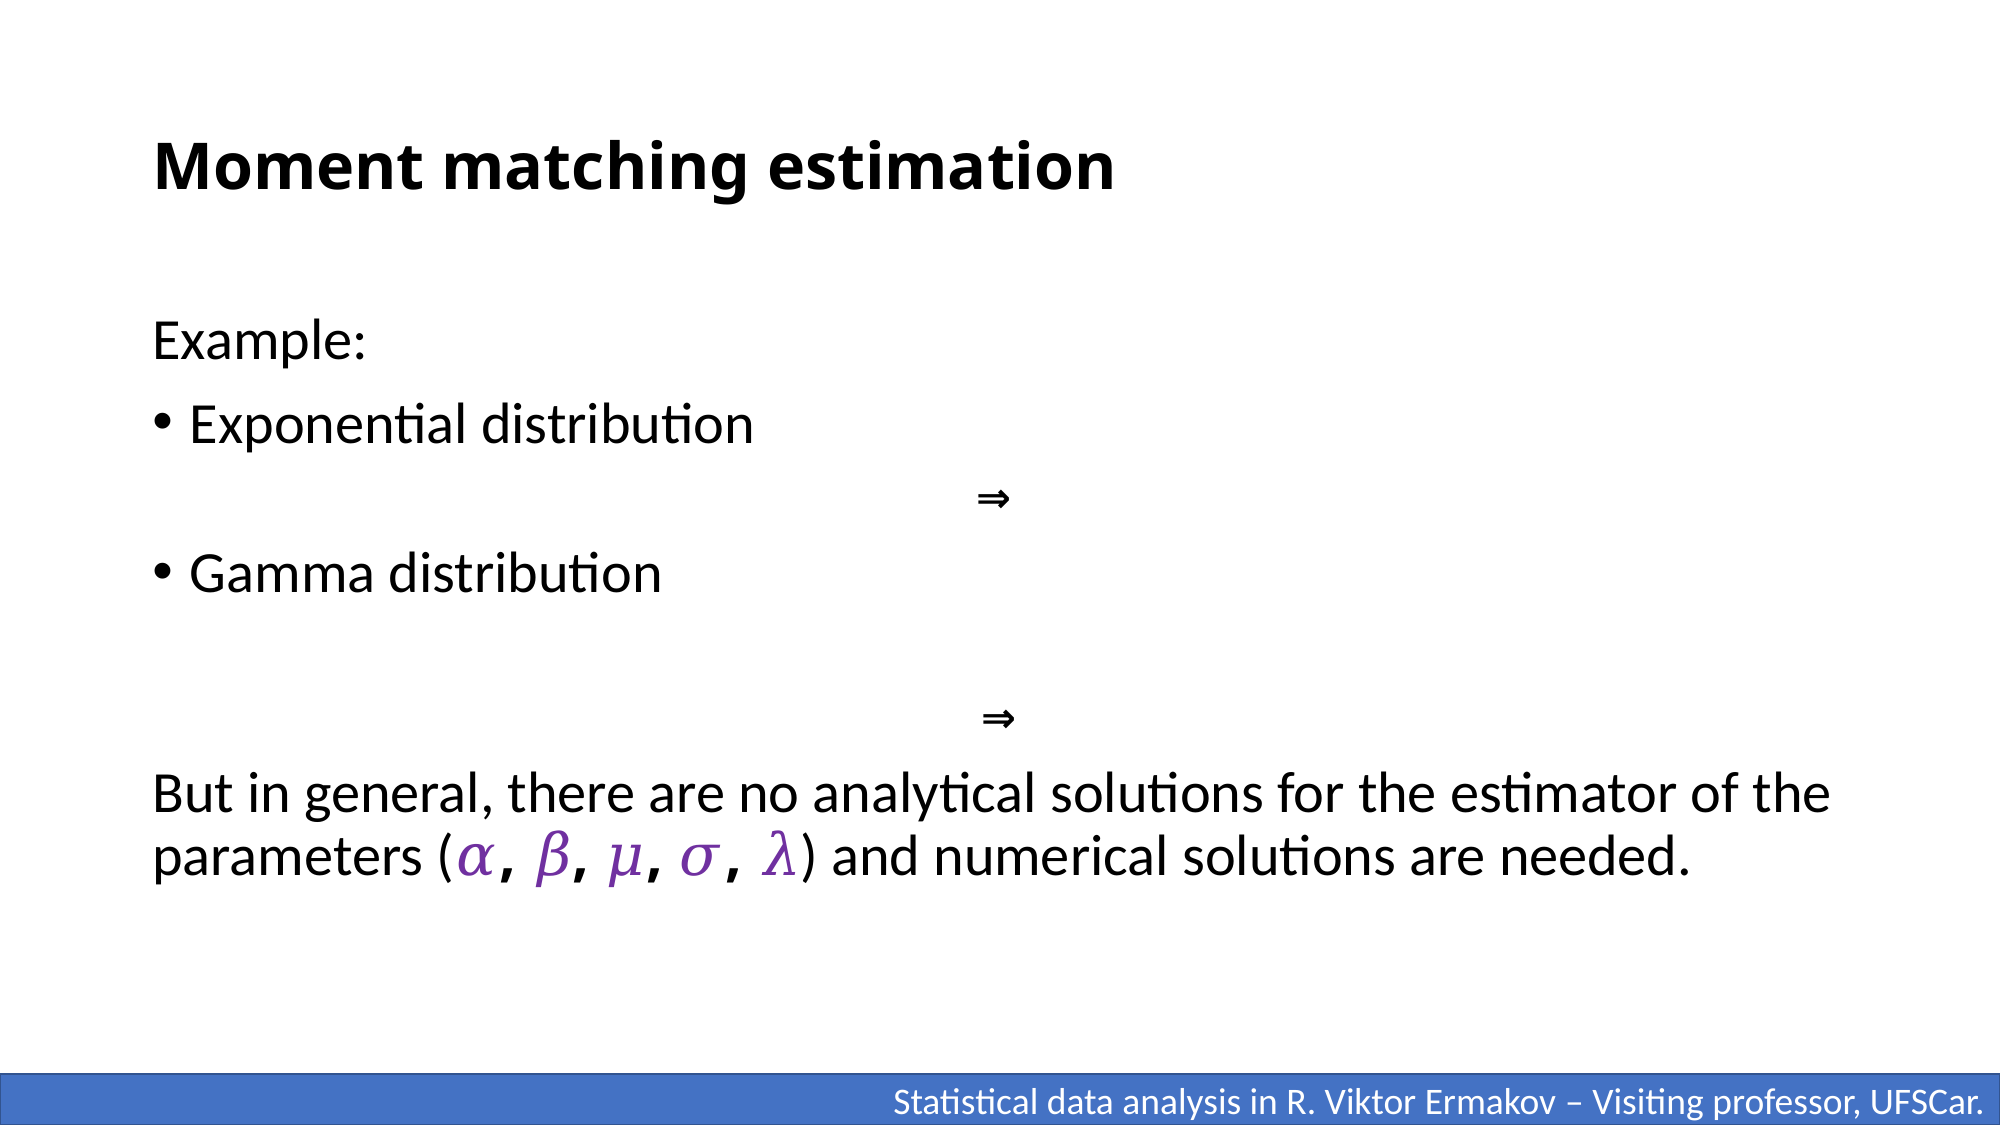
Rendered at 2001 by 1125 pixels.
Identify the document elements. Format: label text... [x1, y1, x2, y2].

text_box Statistical data analysis in R. Viktor Ermakov – Visiting professor, UFSCar. [0, 1073, 2000, 1125]
title Moment matching estimation [137, 59, 1863, 278]
